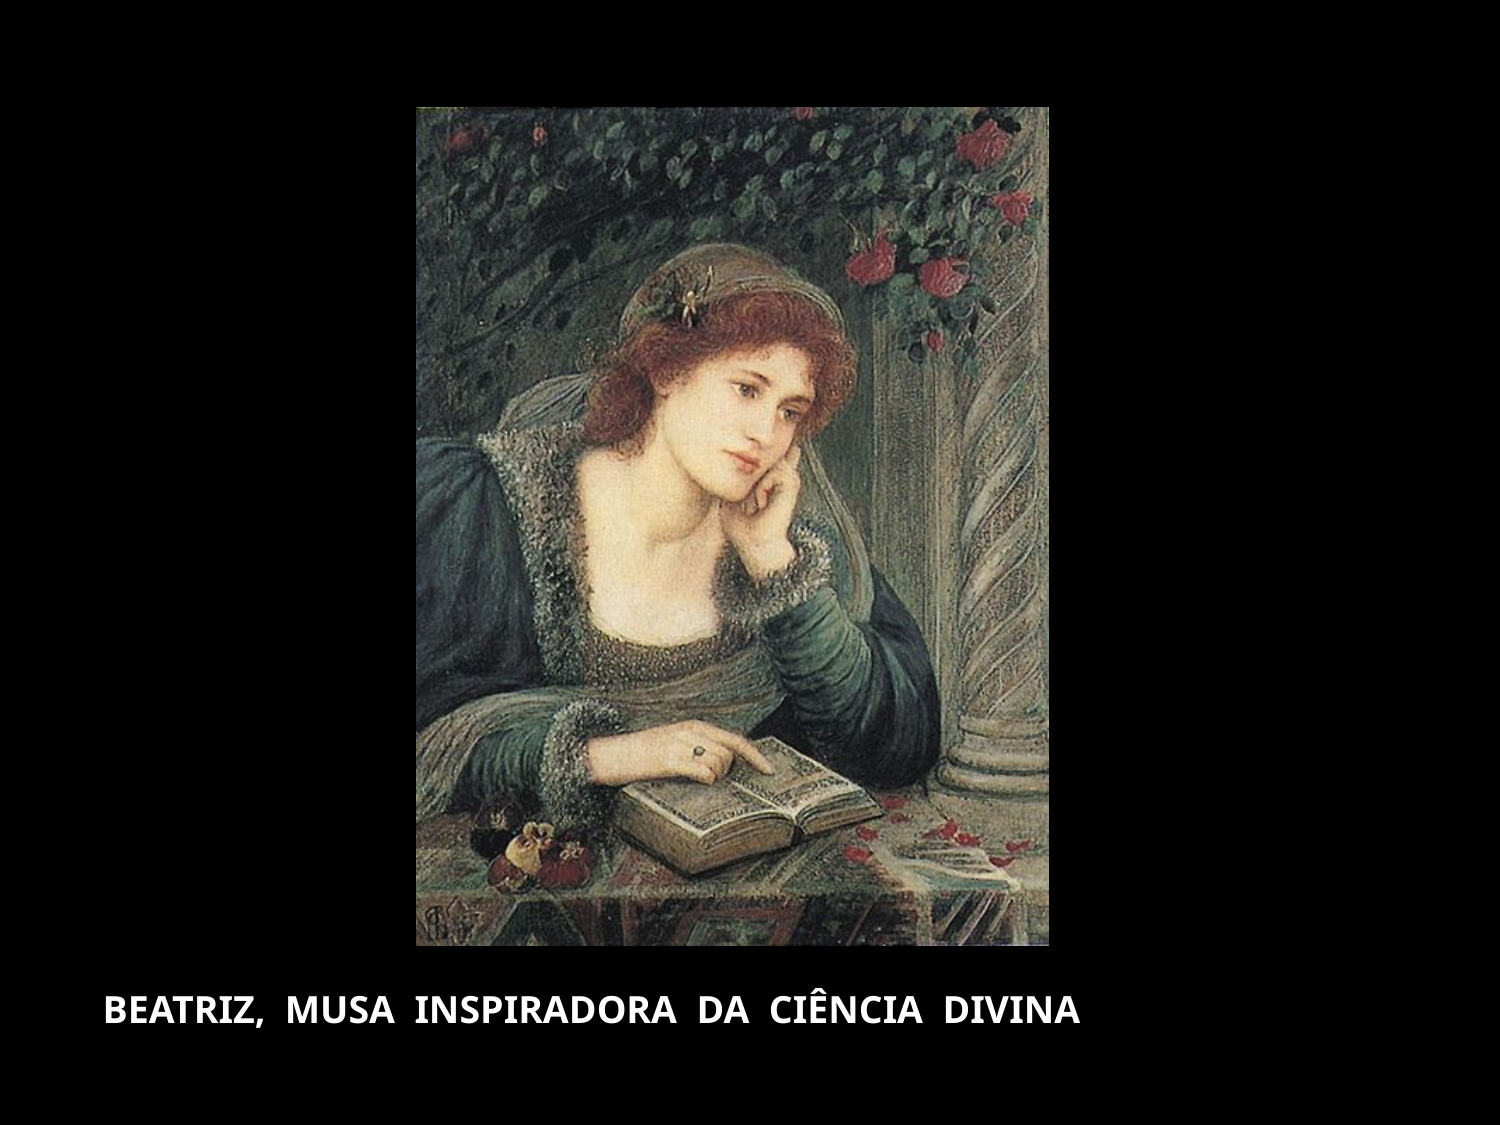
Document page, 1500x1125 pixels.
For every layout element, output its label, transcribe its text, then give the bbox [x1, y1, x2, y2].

text_box BEATRIZ, MUSA INSPIRADORA DA CIÊNCIA DIVINA [87, 979, 1133, 1039]
picture [416, 106, 1049, 947]
